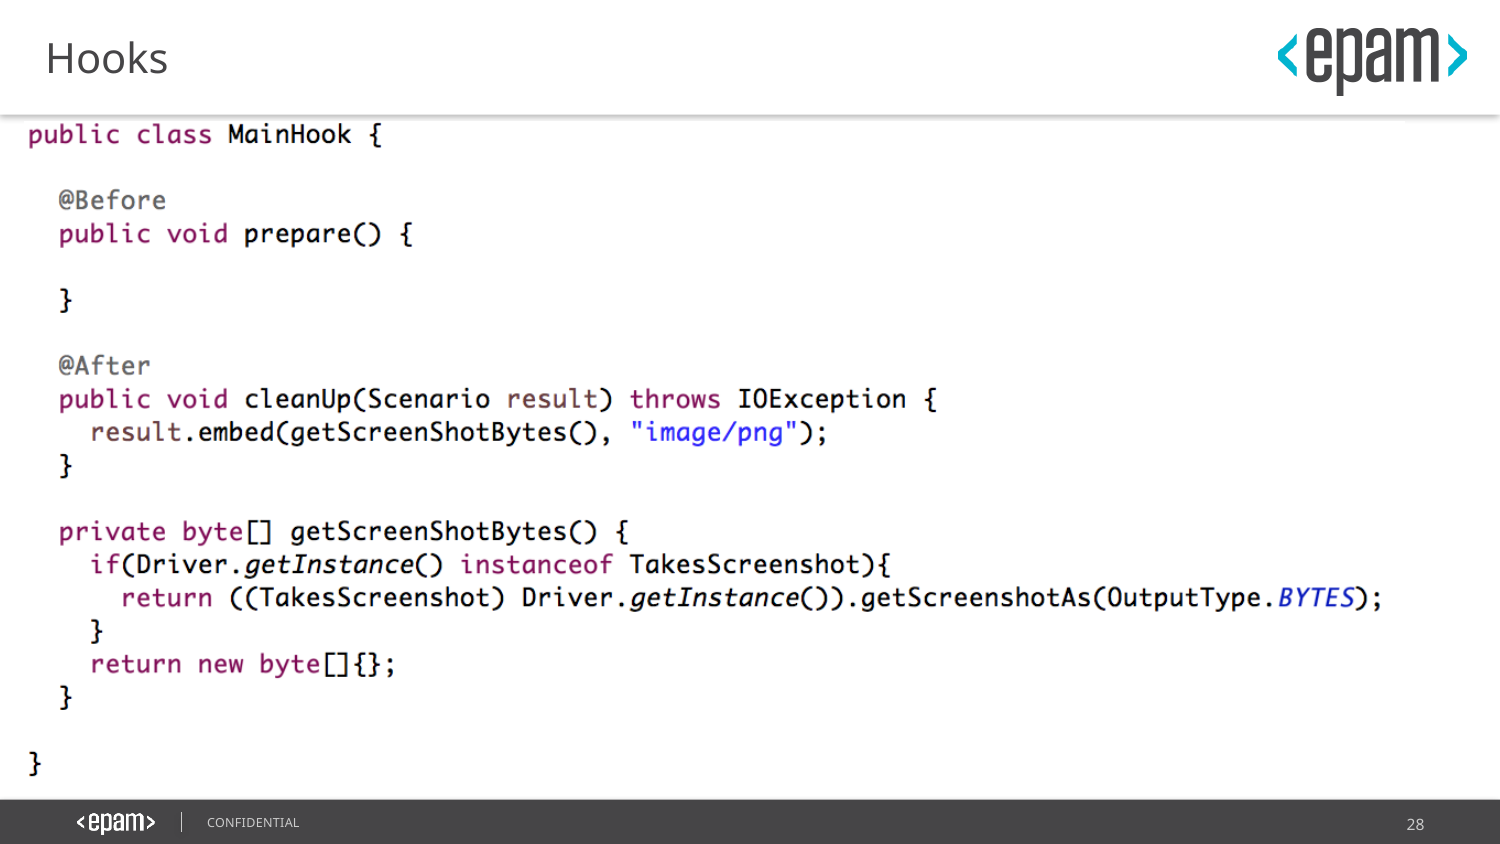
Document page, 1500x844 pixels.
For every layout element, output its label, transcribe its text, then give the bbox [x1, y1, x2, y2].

picture [76, 813, 155, 835]
list Hooks [0, 0, 1500, 115]
picture [1271, 23, 1477, 100]
picture [24, 121, 1406, 785]
